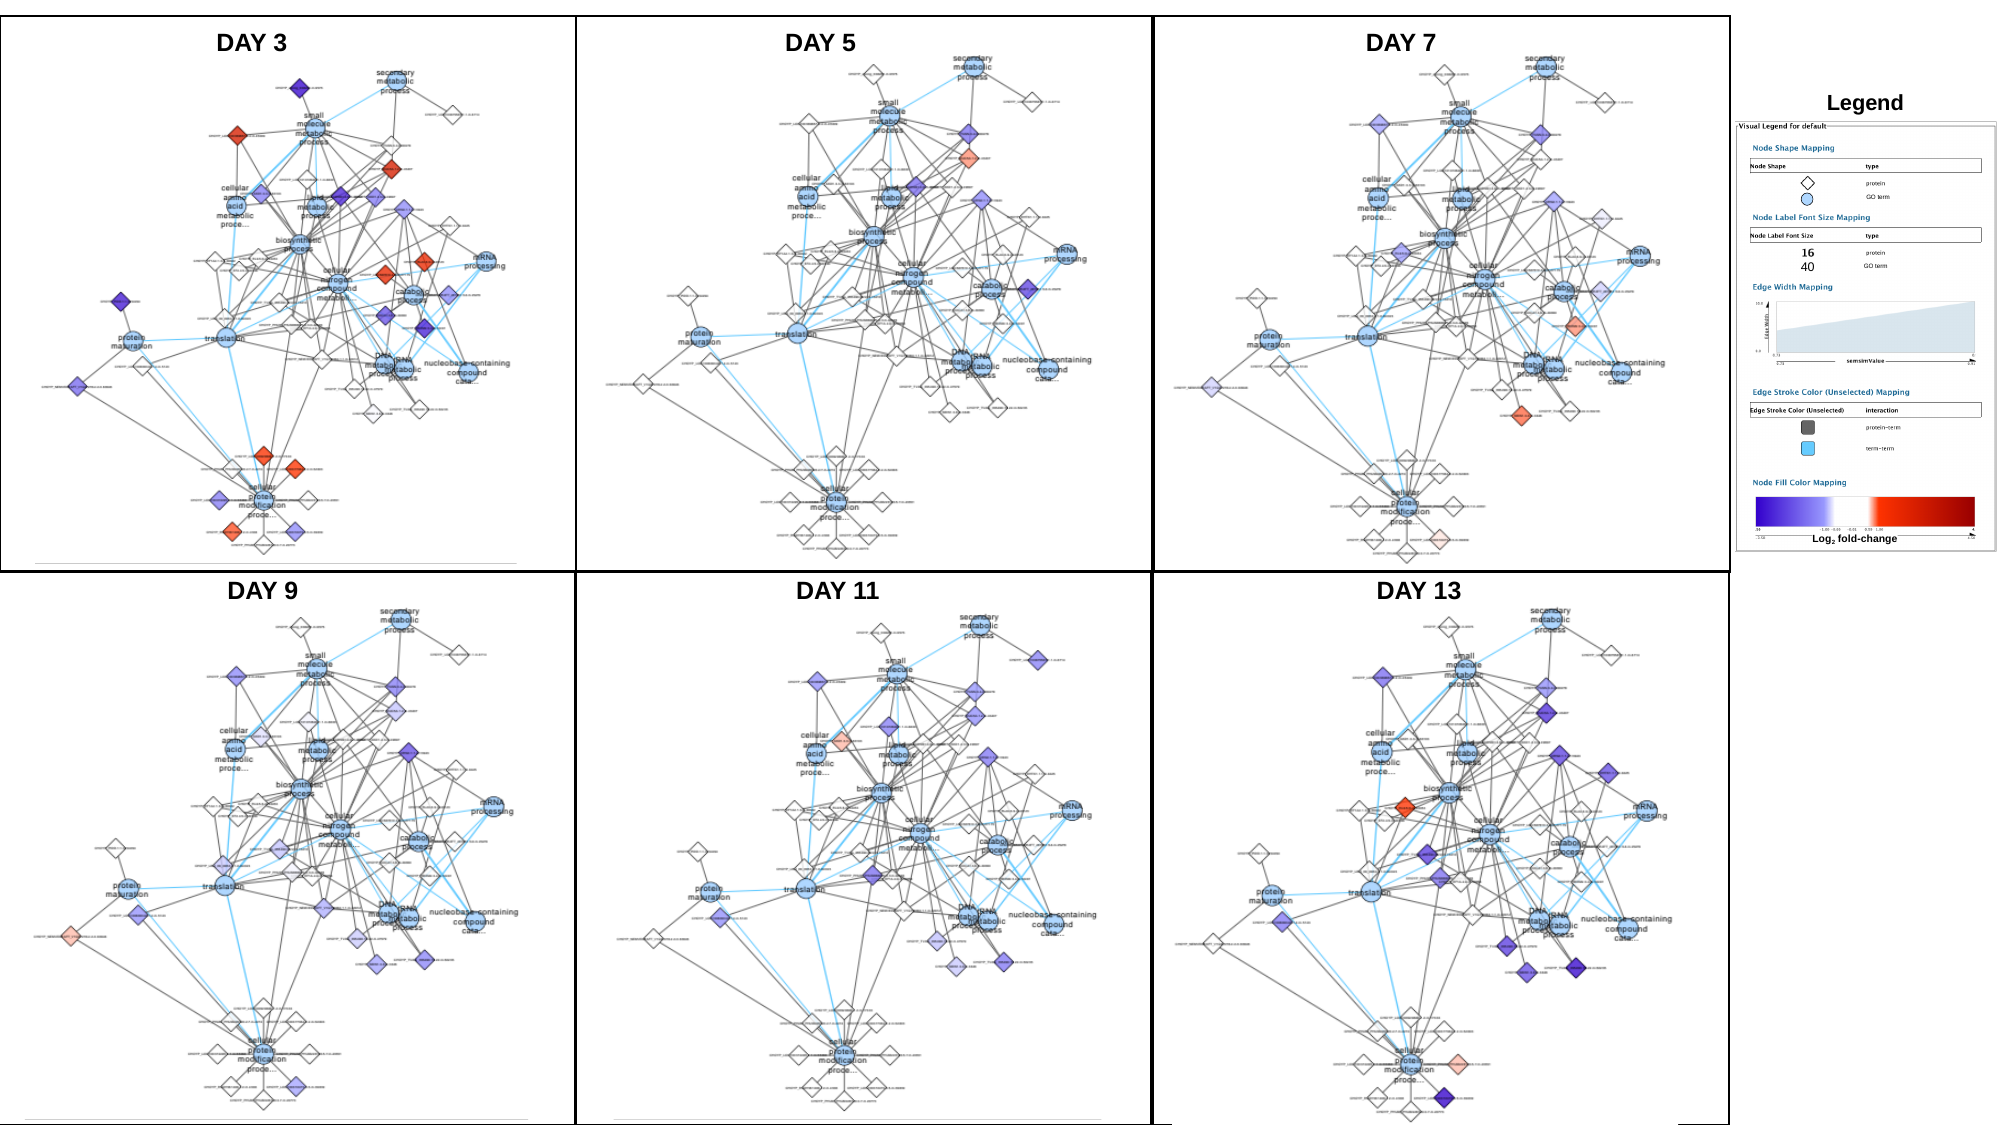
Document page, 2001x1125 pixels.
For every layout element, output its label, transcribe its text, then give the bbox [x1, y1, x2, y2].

text_box [1153, 15, 1731, 573]
picture [35, 64, 517, 565]
text_box [0, 15, 575, 570]
text_box Legend [1812, 81, 1919, 110]
picture [613, 612, 1102, 1125]
text_box [1152, 570, 1730, 1125]
text_box [575, 15, 1153, 570]
picture [1170, 53, 1670, 568]
picture [1172, 606, 1679, 1125]
picture [599, 55, 1107, 567]
text_box [574, 570, 1152, 1125]
picture [1695, 110, 2000, 562]
text_box [0, 570, 574, 1125]
picture [24, 605, 529, 1125]
